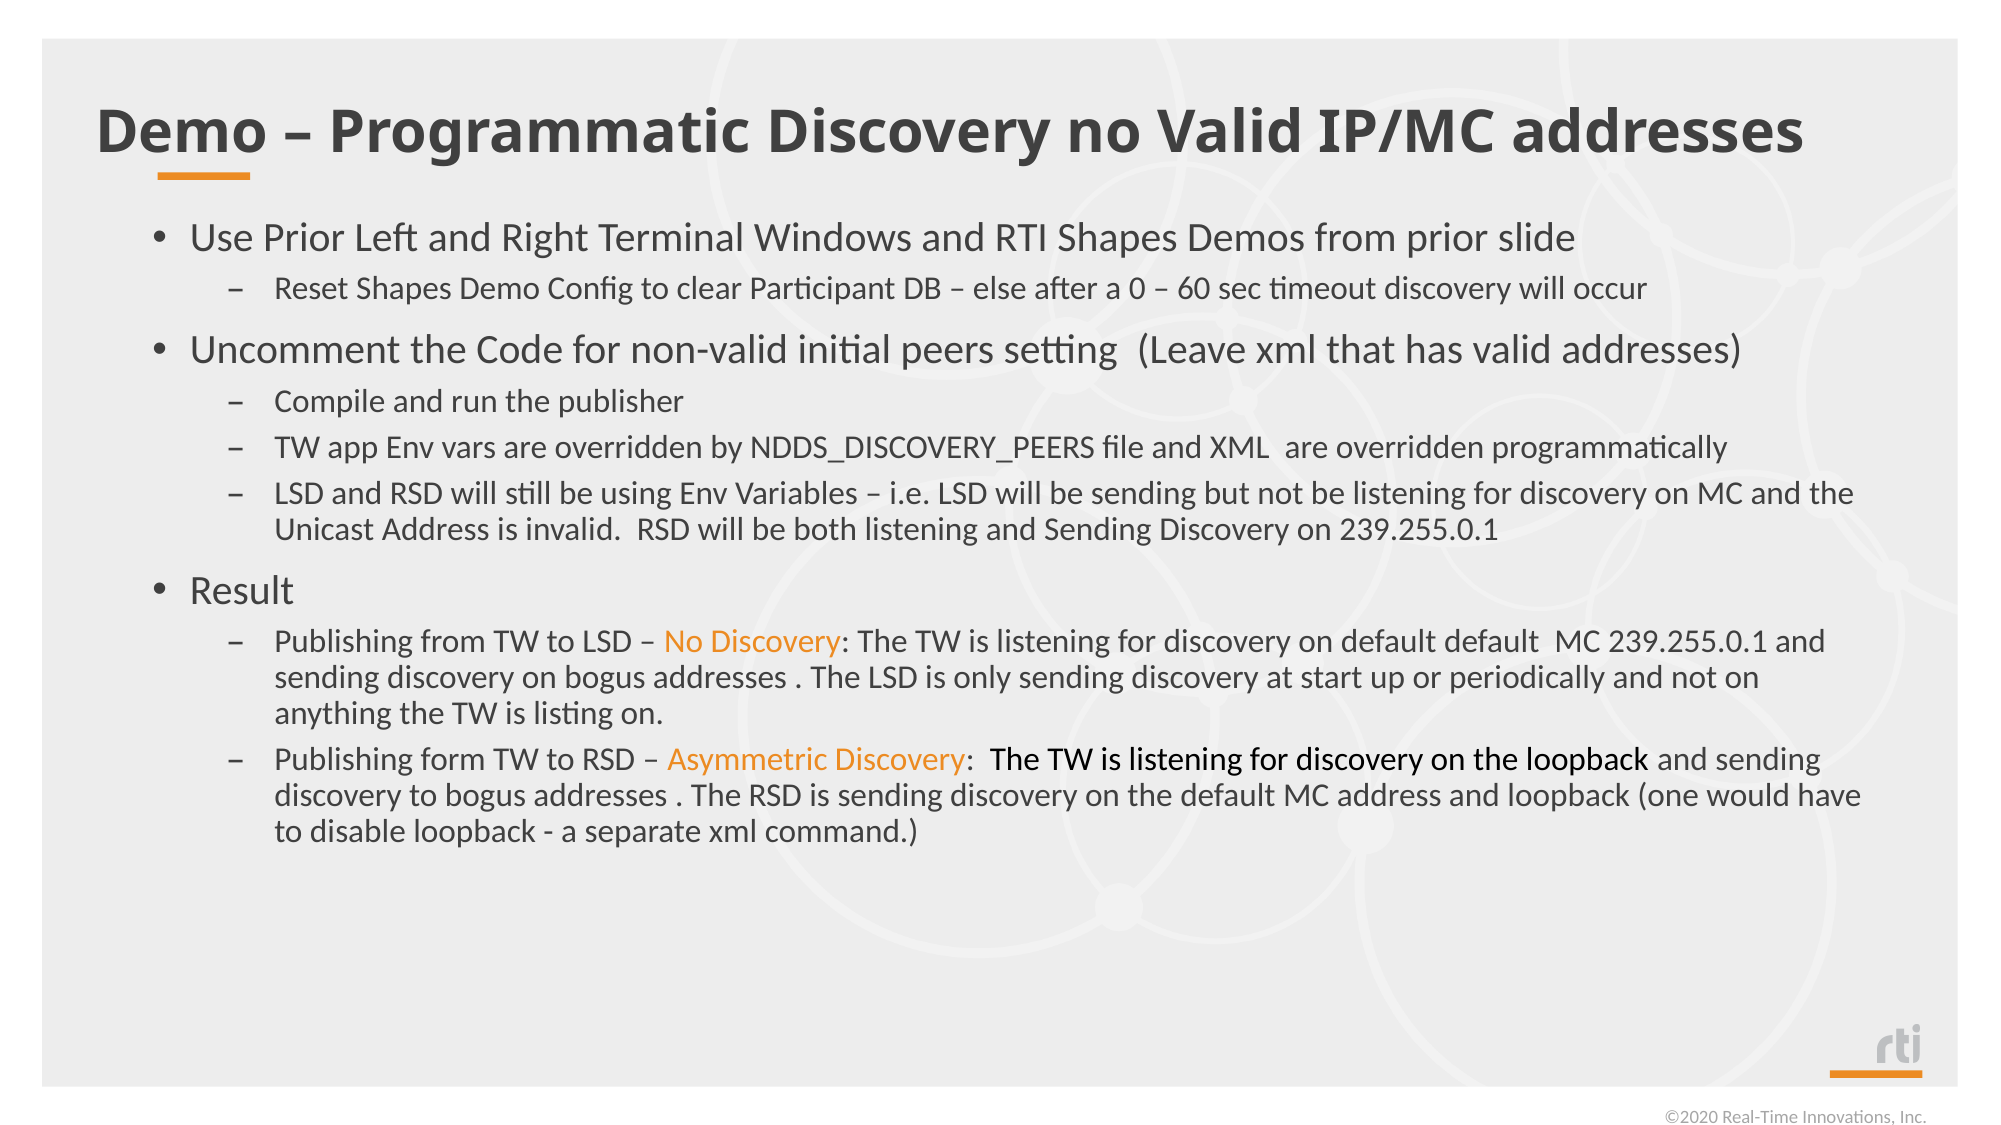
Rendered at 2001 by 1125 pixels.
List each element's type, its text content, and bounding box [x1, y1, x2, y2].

list Use Prior Left and Right Terminal Windows and RTI Shapes Demos from prior slide Reset Shapes Demo Config to clear Participant DB – else after a 0 – 60 sec timeout discovery will occur Uncomment the Code for non-valid initial peers setting (Leave xml that has valid addresses) Compile and run the publisher TW app Env vars are overridden by NDDS_DISCOVERY_PEERS file and XML are overridden programmatically LSD and RSD will still be using Env Variables – i.e. LSD will be sending but not be listening for discovery on MC and the Unicast Address is invalid. RSD will be both listening and Sending Discovery on 239.255.0.1 Result Publishing from TW to LSD – No Discovery: The TW is listening for discovery on default default MC 239.255.0.1 and sending discovery on bogus addresses . The LSD is only sending discovery at start up or periodically and not on anything the TW is listing on. Publishing form TW to RSD – Asymmetric Discovery: The TW is listening for discovery on the loopback and sending discovery to bogus addresses . The RSD is sending discovery on the default MC address and loopback (one would have to disable loopback - a separate xml command.) [137, 208, 1892, 1059]
footer ©2020 Real-Time Innovations, Inc. [1267, 1107, 1943, 1125]
picture [1877, 1024, 1920, 1063]
title Demo – Programmatic Discovery no Valid IP/MC addresses [80, 66, 1943, 173]
